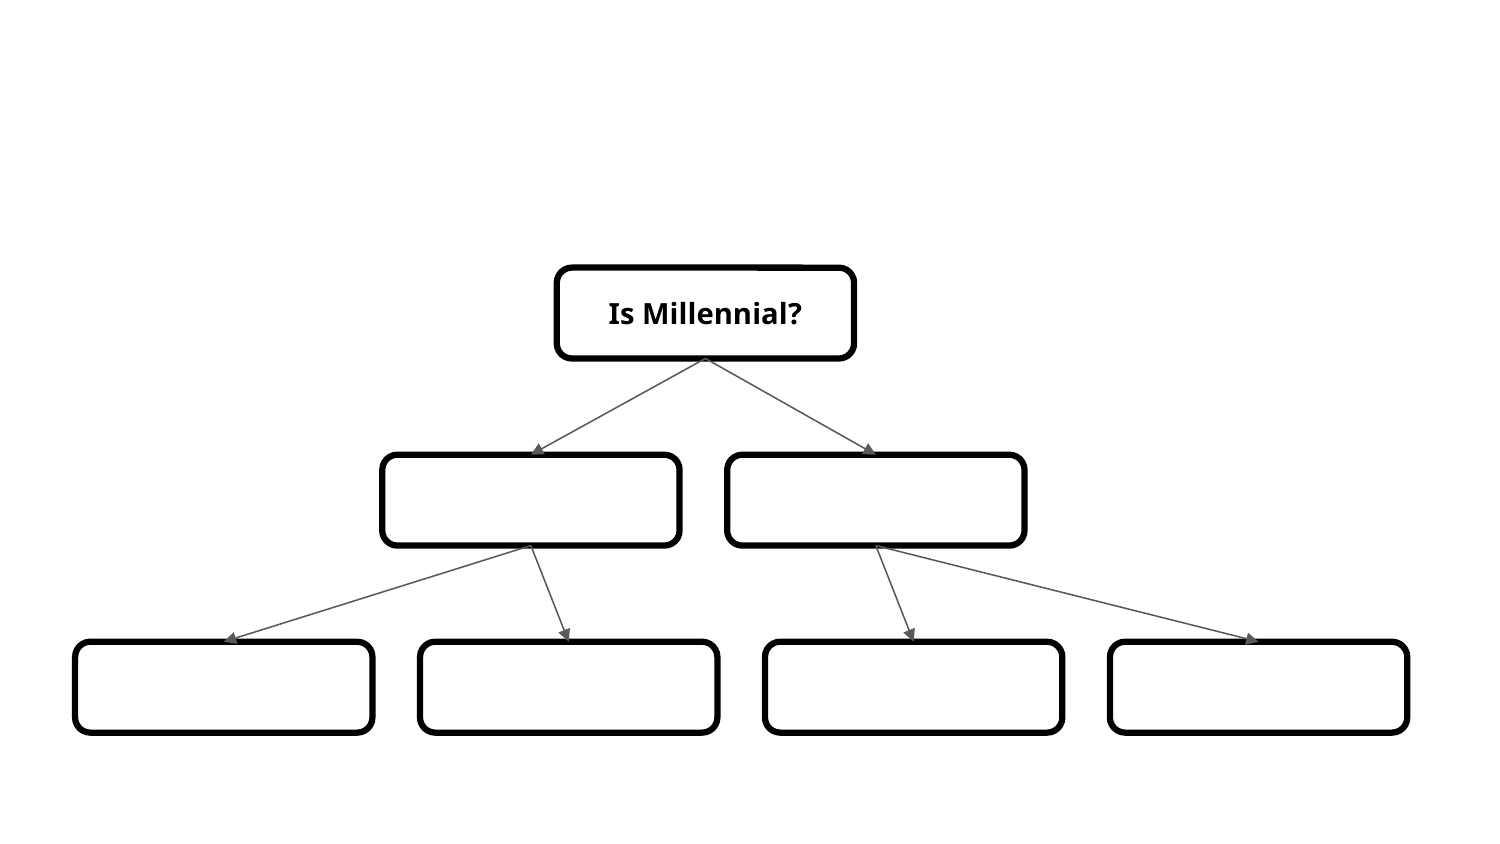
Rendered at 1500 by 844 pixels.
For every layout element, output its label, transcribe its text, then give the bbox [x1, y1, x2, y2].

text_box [705, 358, 877, 455]
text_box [530, 358, 703, 455]
text_box [727, 454, 1025, 546]
text_box Is Millennial? [556, 267, 855, 356]
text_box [223, 545, 528, 642]
text_box [75, 641, 373, 733]
text_box [1109, 641, 1408, 733]
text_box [875, 545, 1259, 642]
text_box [530, 545, 569, 642]
text_box [764, 641, 1063, 733]
text_box [420, 641, 718, 733]
text_box [382, 454, 680, 546]
